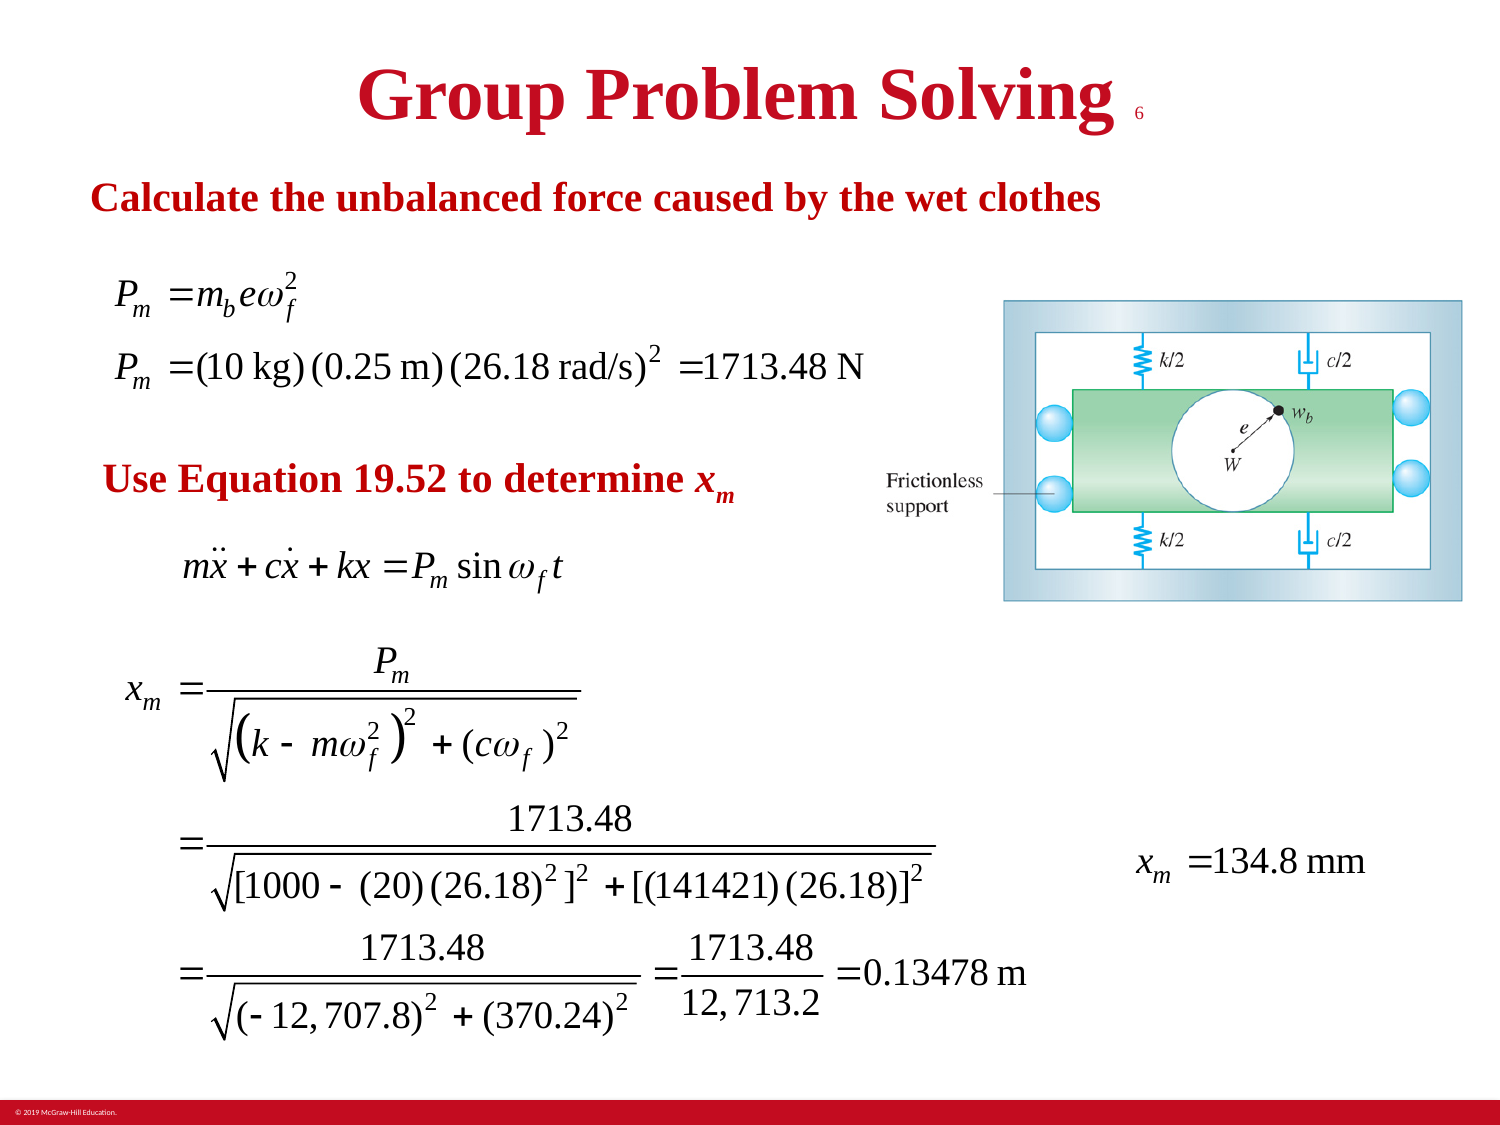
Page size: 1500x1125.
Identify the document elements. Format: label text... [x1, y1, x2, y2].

list Calculate the unbalanced force caused by the wet clothes [75, 162, 1425, 225]
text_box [116, 633, 1036, 1049]
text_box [1127, 833, 1375, 892]
list Use Equation 19.52 to determine xm [87, 443, 788, 513]
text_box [175, 537, 575, 605]
picture [886, 299, 1463, 602]
title Group Problem Solving 6 [75, 37, 1425, 138]
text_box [106, 258, 875, 401]
